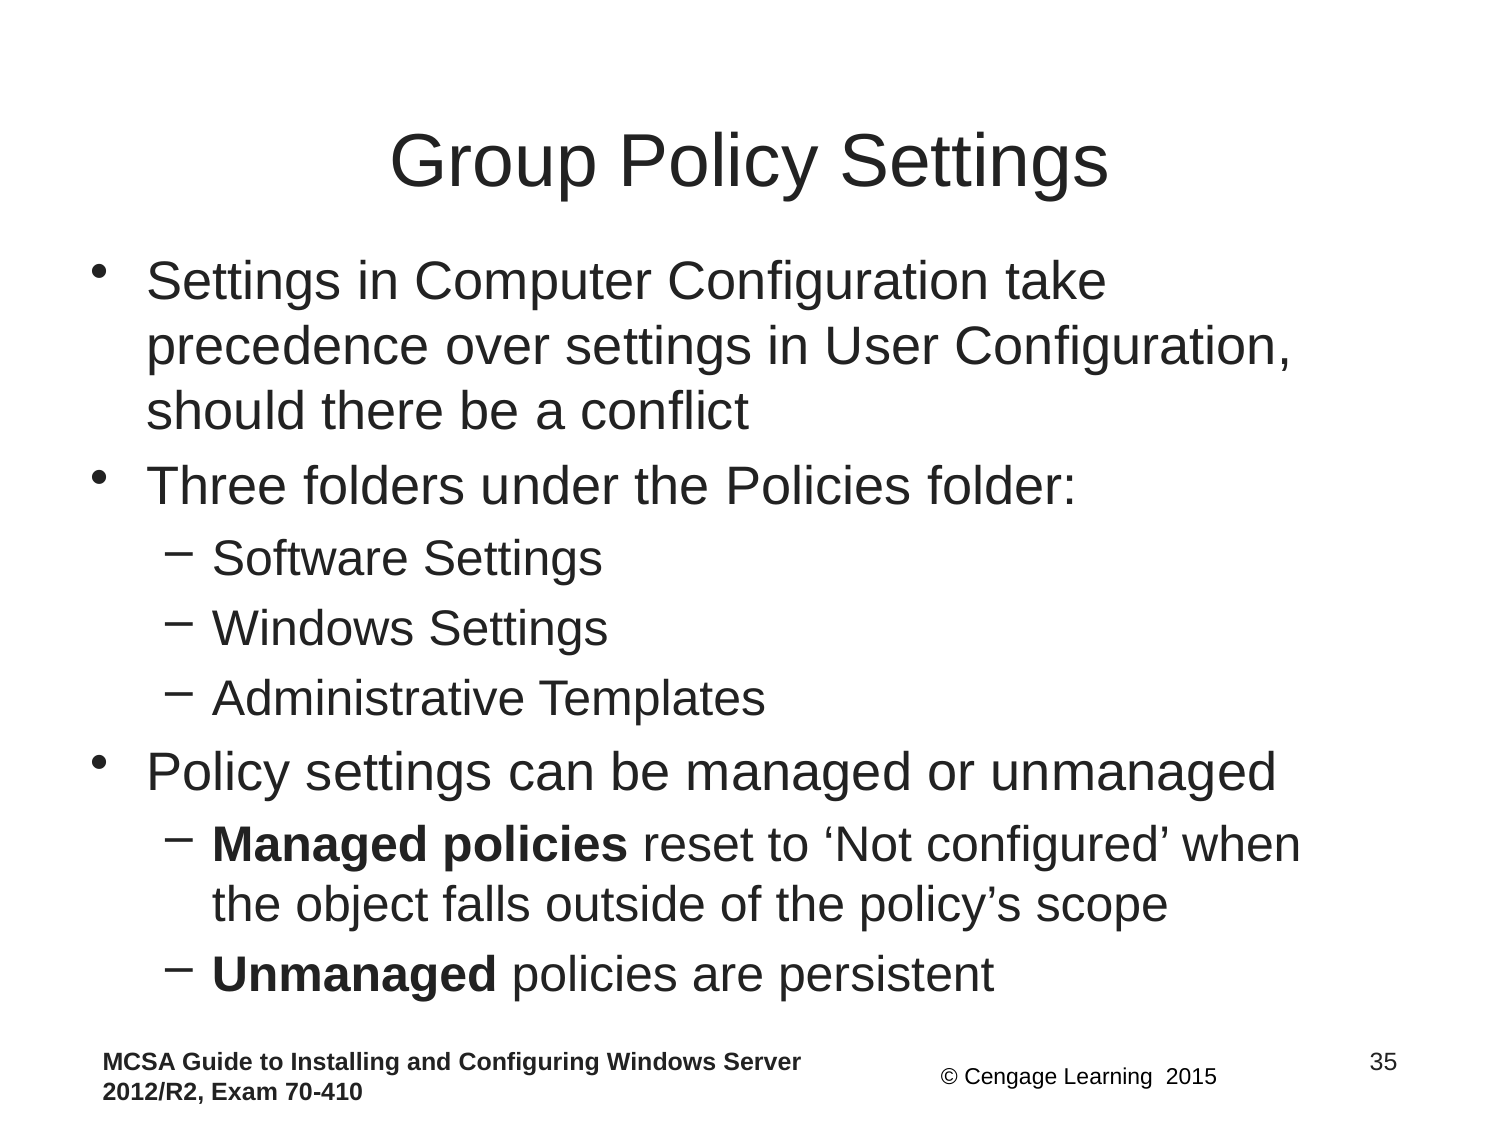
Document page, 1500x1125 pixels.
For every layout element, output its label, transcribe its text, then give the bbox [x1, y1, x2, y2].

list Settings in Computer Configuration take precedence over settings in User Configuration, should there be a conflict Three folders under the Policies folder: Software Settings Windows Settings Administrative Templates Policy settings can be managed or unmanaged Managed policies reset to ‘Not configured’ when the object falls outside of the policy’s scope Unmanaged policies are persistent [75, 237, 1400, 988]
title Group Policy Settings [87, 62, 1413, 250]
footer MCSA Guide to Installing and Configuring Windows Server 2012/R2, Exam 70-410 [87, 1037, 875, 1100]
slide_number 35 [1250, 1037, 1413, 1100]
